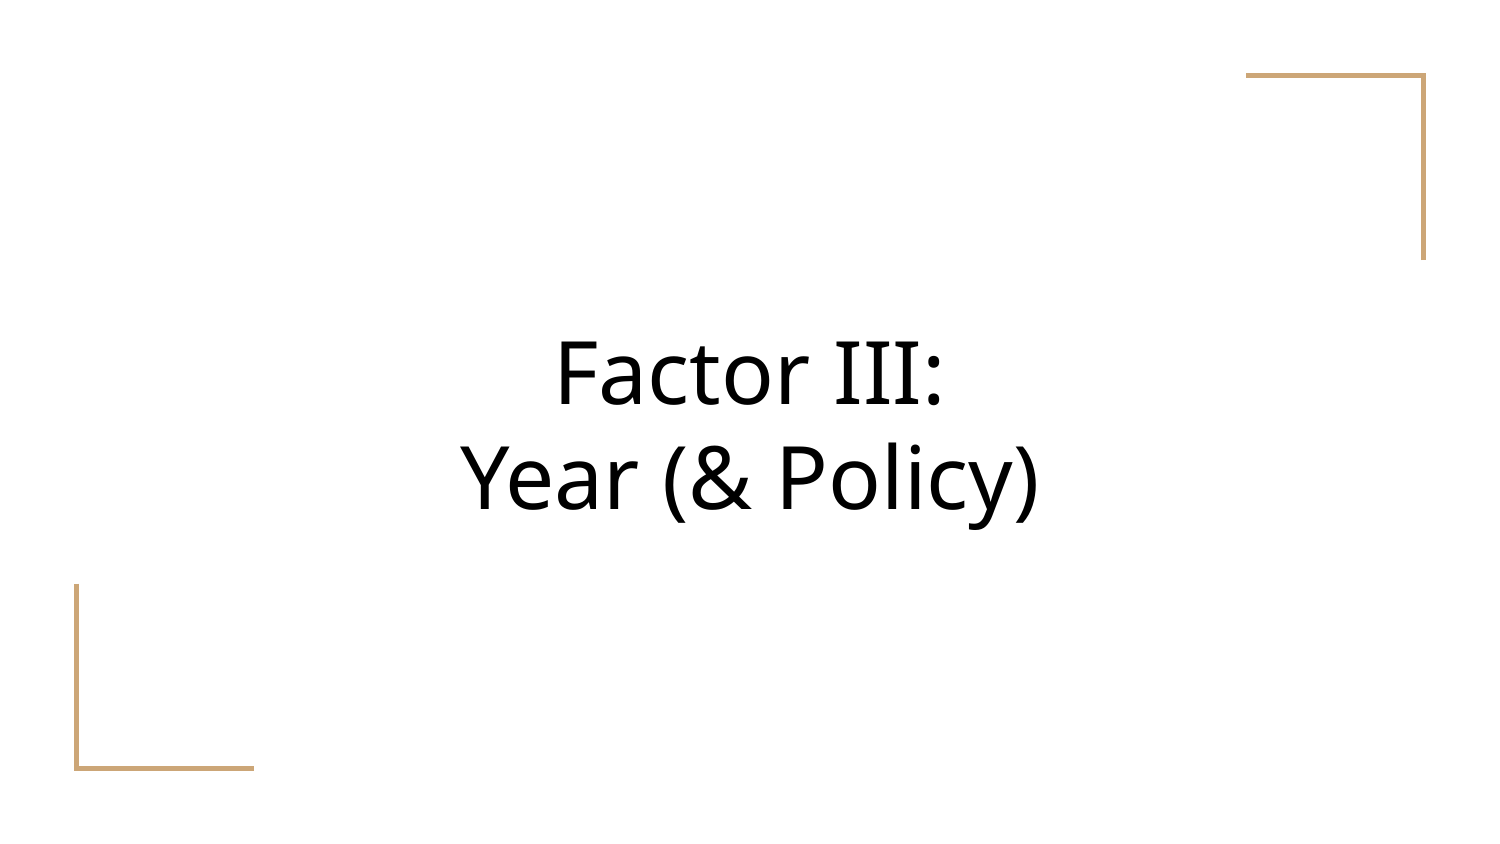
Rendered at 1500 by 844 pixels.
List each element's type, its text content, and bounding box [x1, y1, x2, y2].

title Factor III: Year (& Policy) [126, 296, 1374, 548]
